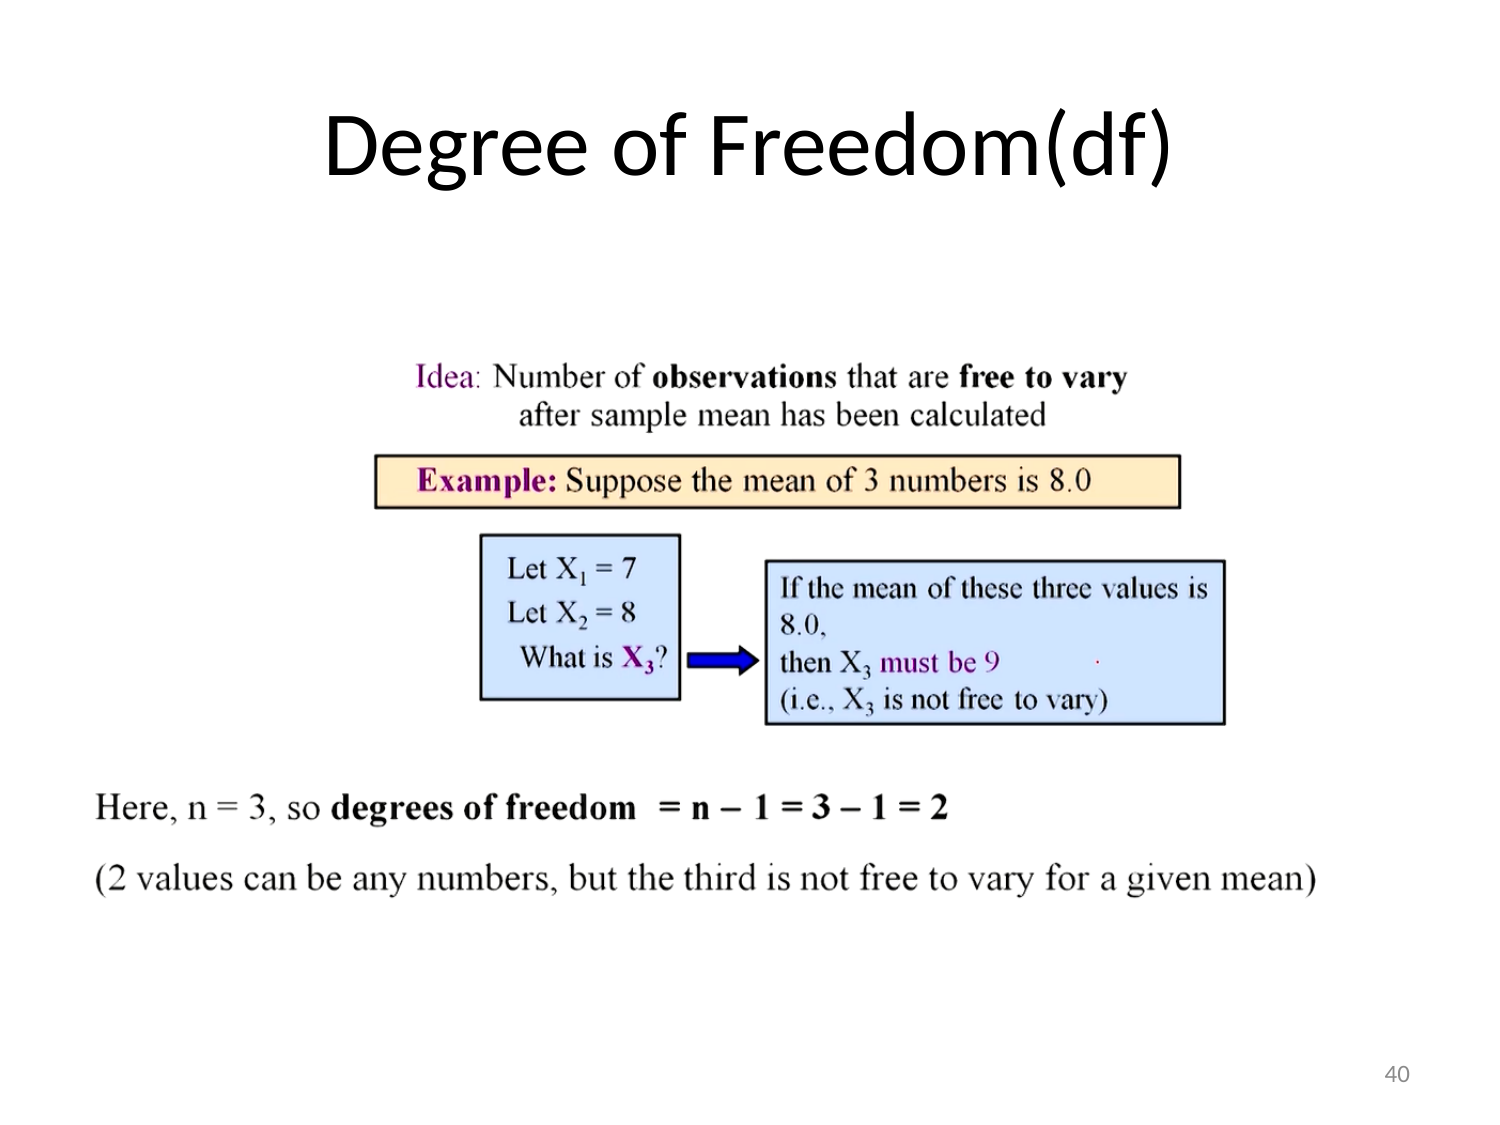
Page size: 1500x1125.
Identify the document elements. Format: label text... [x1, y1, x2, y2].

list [74, 356, 1426, 912]
slide_number 40 [1074, 1042, 1425, 1103]
title Degree of Freedom(df) [75, 45, 1425, 233]
